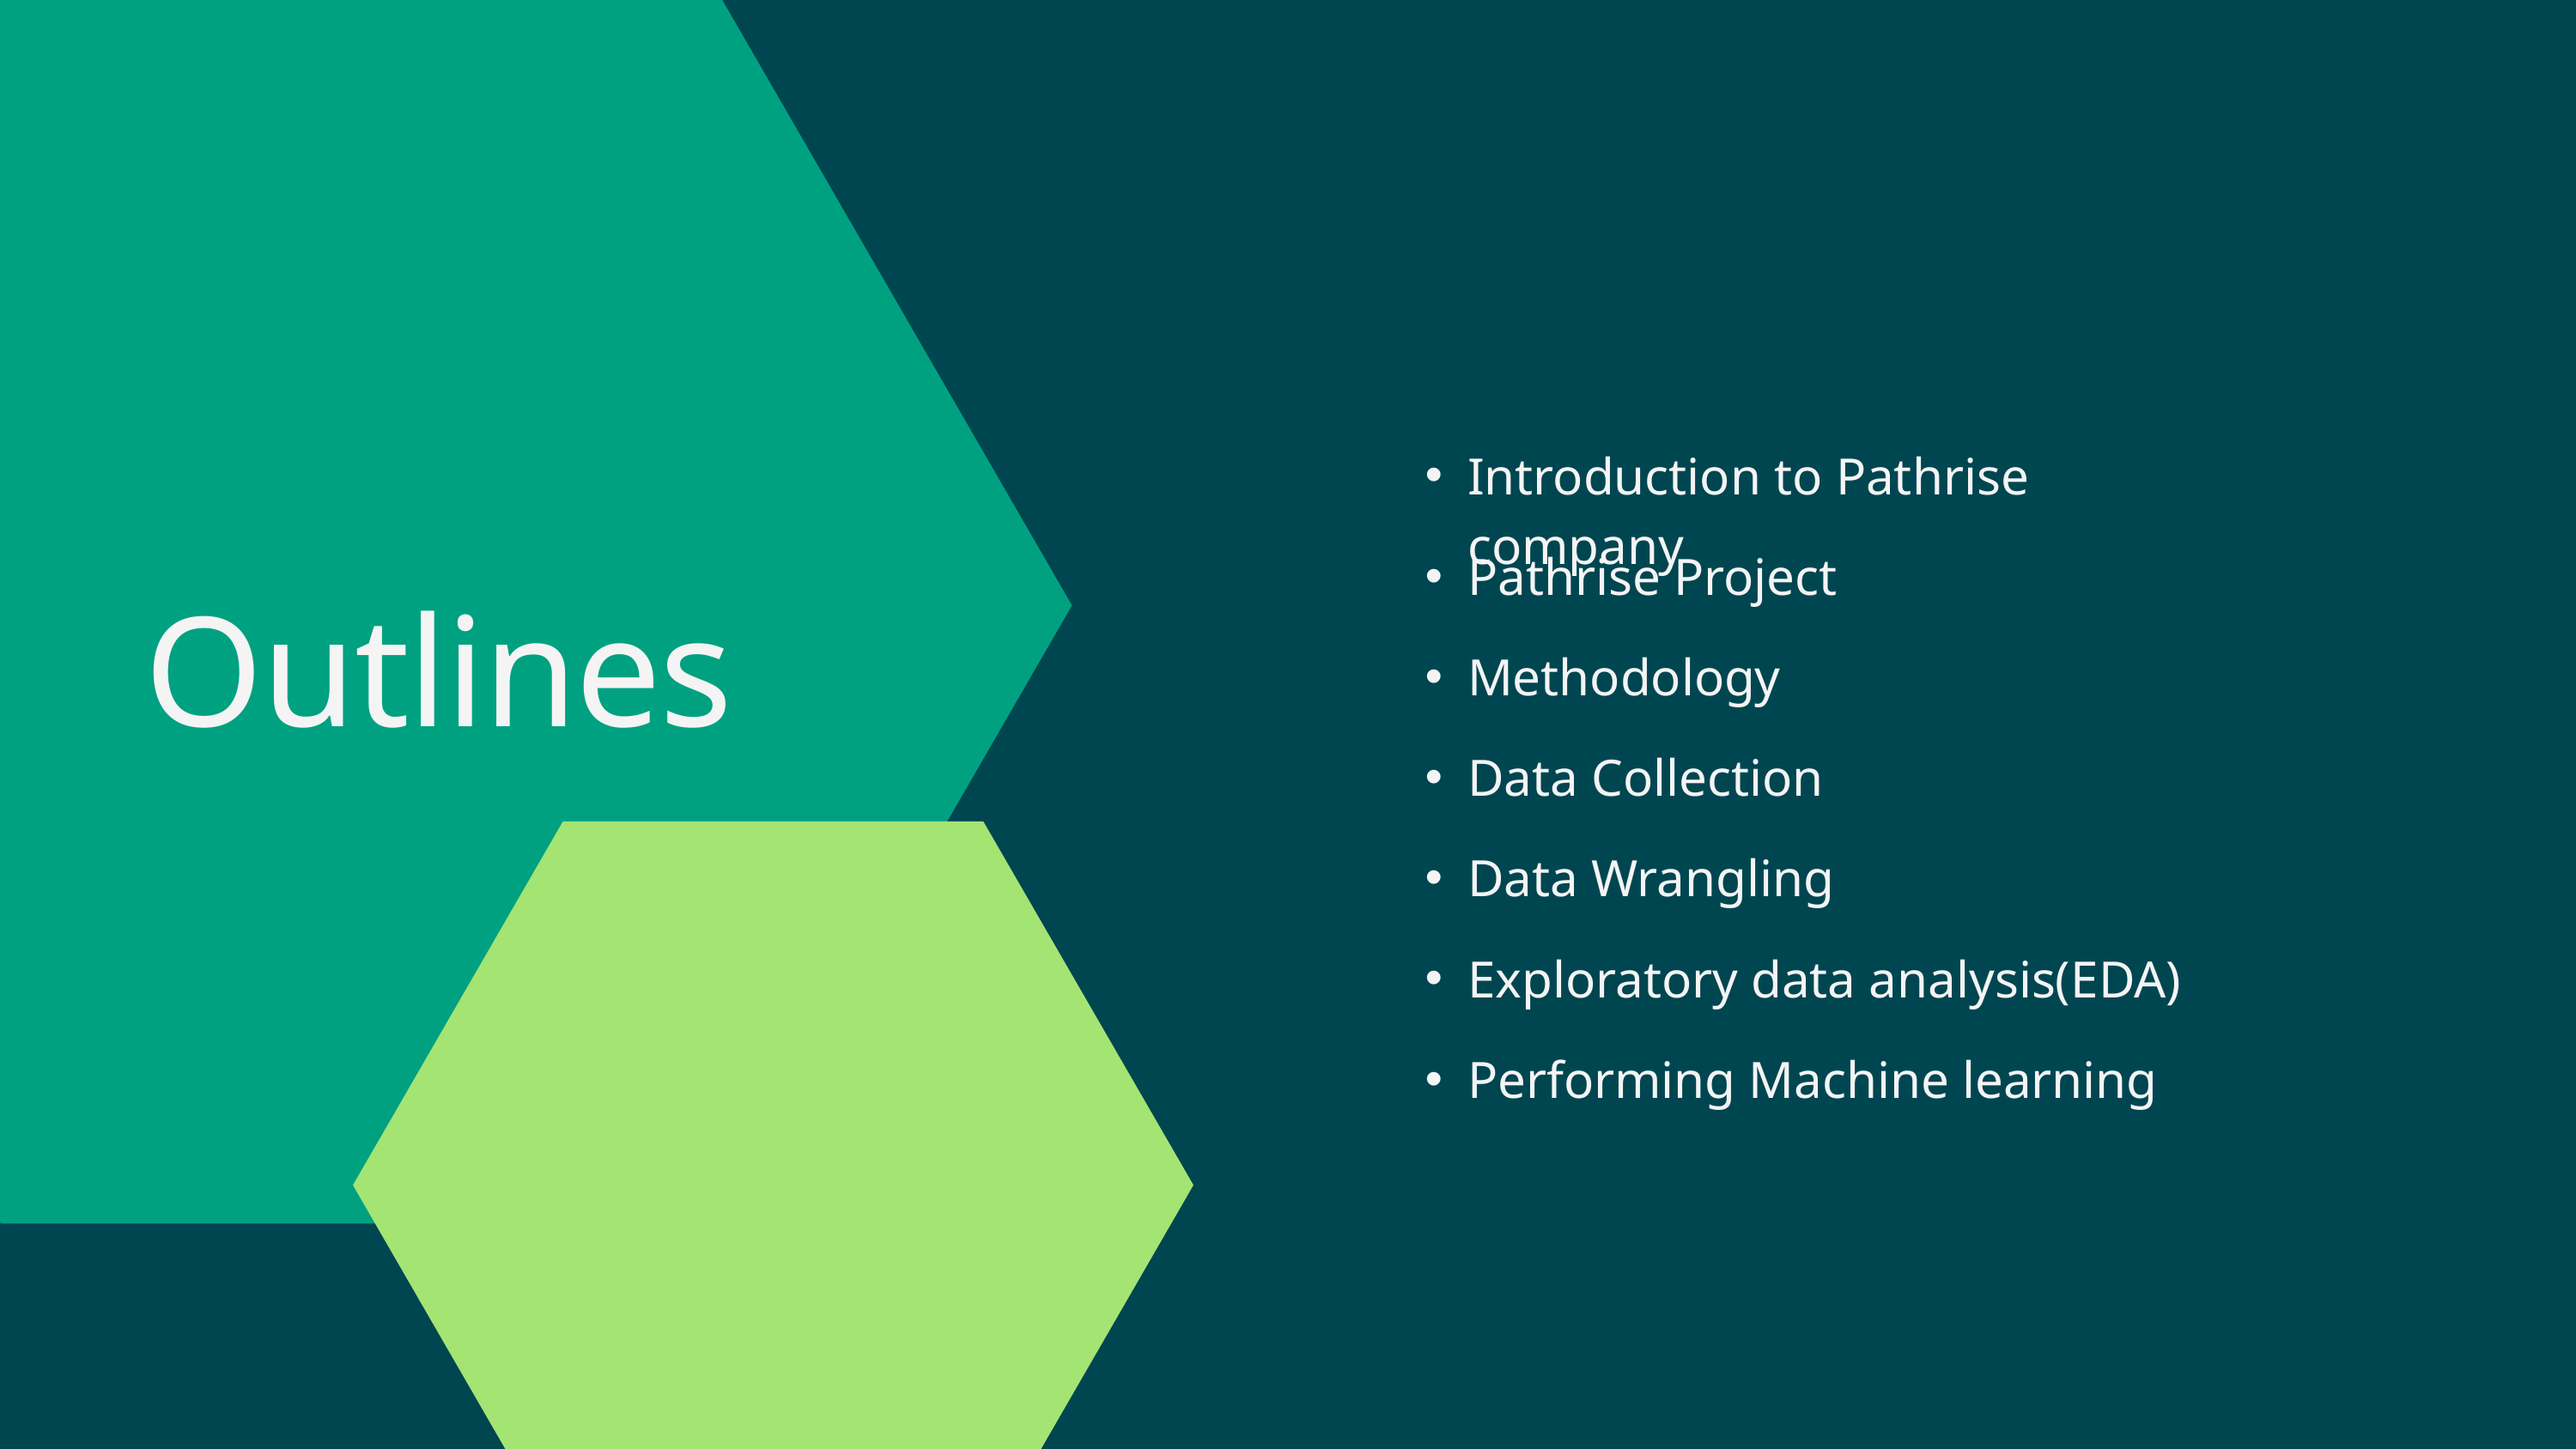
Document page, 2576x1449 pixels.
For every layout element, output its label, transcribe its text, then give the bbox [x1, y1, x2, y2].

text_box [0, 0, 1072, 1224]
text_box Methodology [1382, 635, 2244, 706]
text_box Data Collection [1382, 736, 2244, 807]
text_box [352, 821, 1194, 1449]
text_box Introduction to Pathrise company [1382, 434, 2244, 535]
text_box Pathrise Project [1382, 535, 2244, 606]
text_box Performing Machine learning [1382, 1038, 2244, 1108]
text_box Data Wrangling [1382, 836, 2244, 907]
text_box Exploratory data analysis(EDA) [1382, 937, 2244, 1008]
